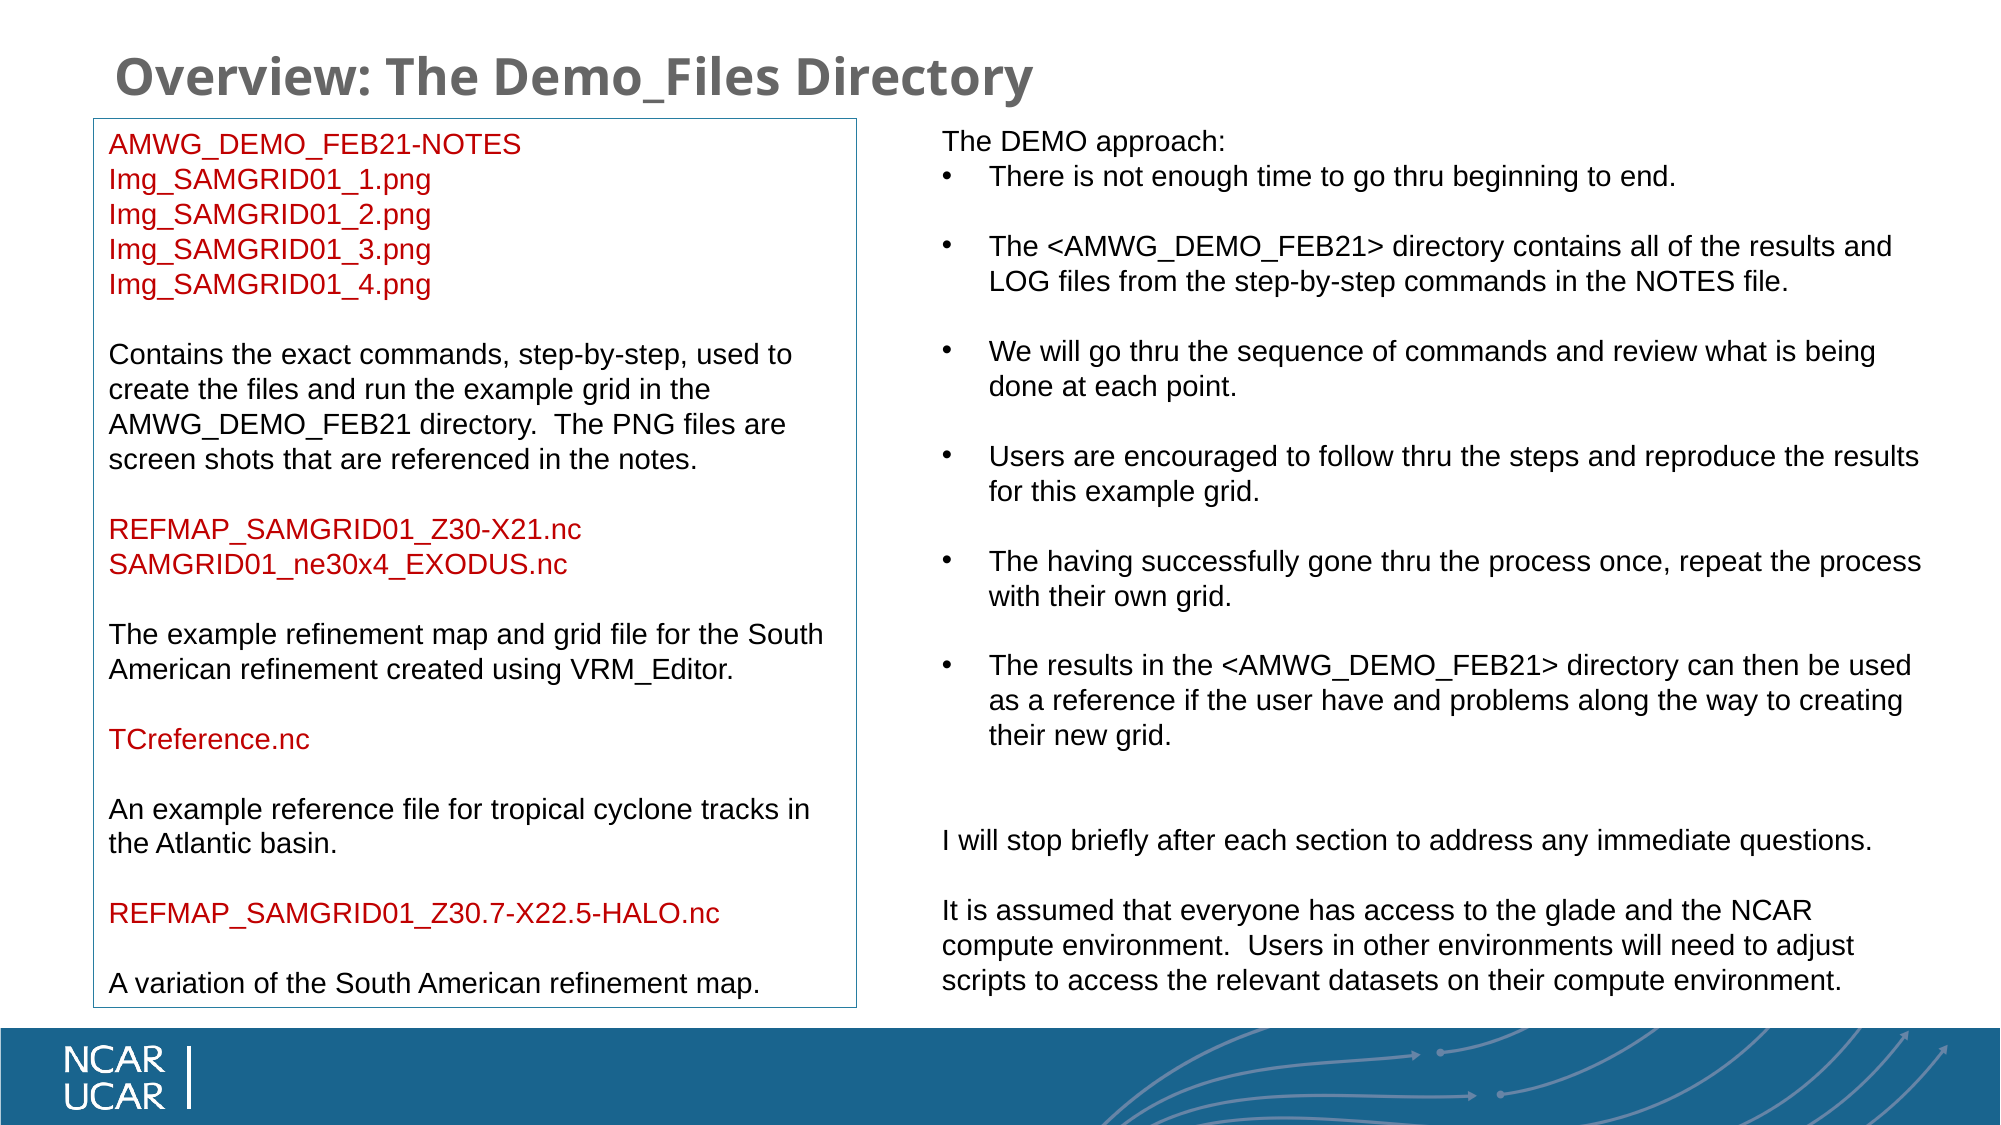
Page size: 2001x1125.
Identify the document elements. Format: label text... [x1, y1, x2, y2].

text_box AMWG_DEMO_FEB21-NOTES Img_SAMGRID01_1.png Img_SAMGRID01_2.png Img_SAMGRID01_3.png Img_SAMGRID01_4.png Contains the exact commands, step-by-step, used to create the files and run the example grid in the AMWG_DEMO_FEB21 directory. The PNG files are screen shots that are referenced in the notes. REFMAP_SAMGRID01_Z30-X21.nc SAMGRID01_ne30x4_EXODUS.nc The example refinement map and grid file for the South American refinement created using VRM_Editor. TCreference.nc An example reference file for tropical cyclone tracks in the Atlantic basin. REFMAP_SAMGRID01_Z30.7-X22.5-HALO.nc A variation of the South American refinement map. [93, 118, 857, 1008]
text_box The DEMO approach: There is not enough time to go thru beginning to end. The <AMWG_DEMO_FEB21> directory contains all of the results and LOG files from the step-by-step commands in the NOTES file. We will go thru the sequence of commands and review what is being done at each point. Users are encouraged to follow thru the steps and reproduce the results for this example grid. The having successfully gone thru the process once, repeat the process with their own grid. The results in the <AMWG_DEMO_FEB21> directory can then be used as a reference if the user have and problems along the way to creating their new grid. I will stop briefly after each section to address any immediate questions. It is assumed that everyone has access to the glade and the NCAR compute environment. Users in other environments will need to adjust scripts to access the relevant datasets on their compute environment. [927, 114, 1946, 1004]
title Overview: The Demo_Files Directory [99, 45, 1900, 105]
picture [0, 1028, 2000, 1125]
